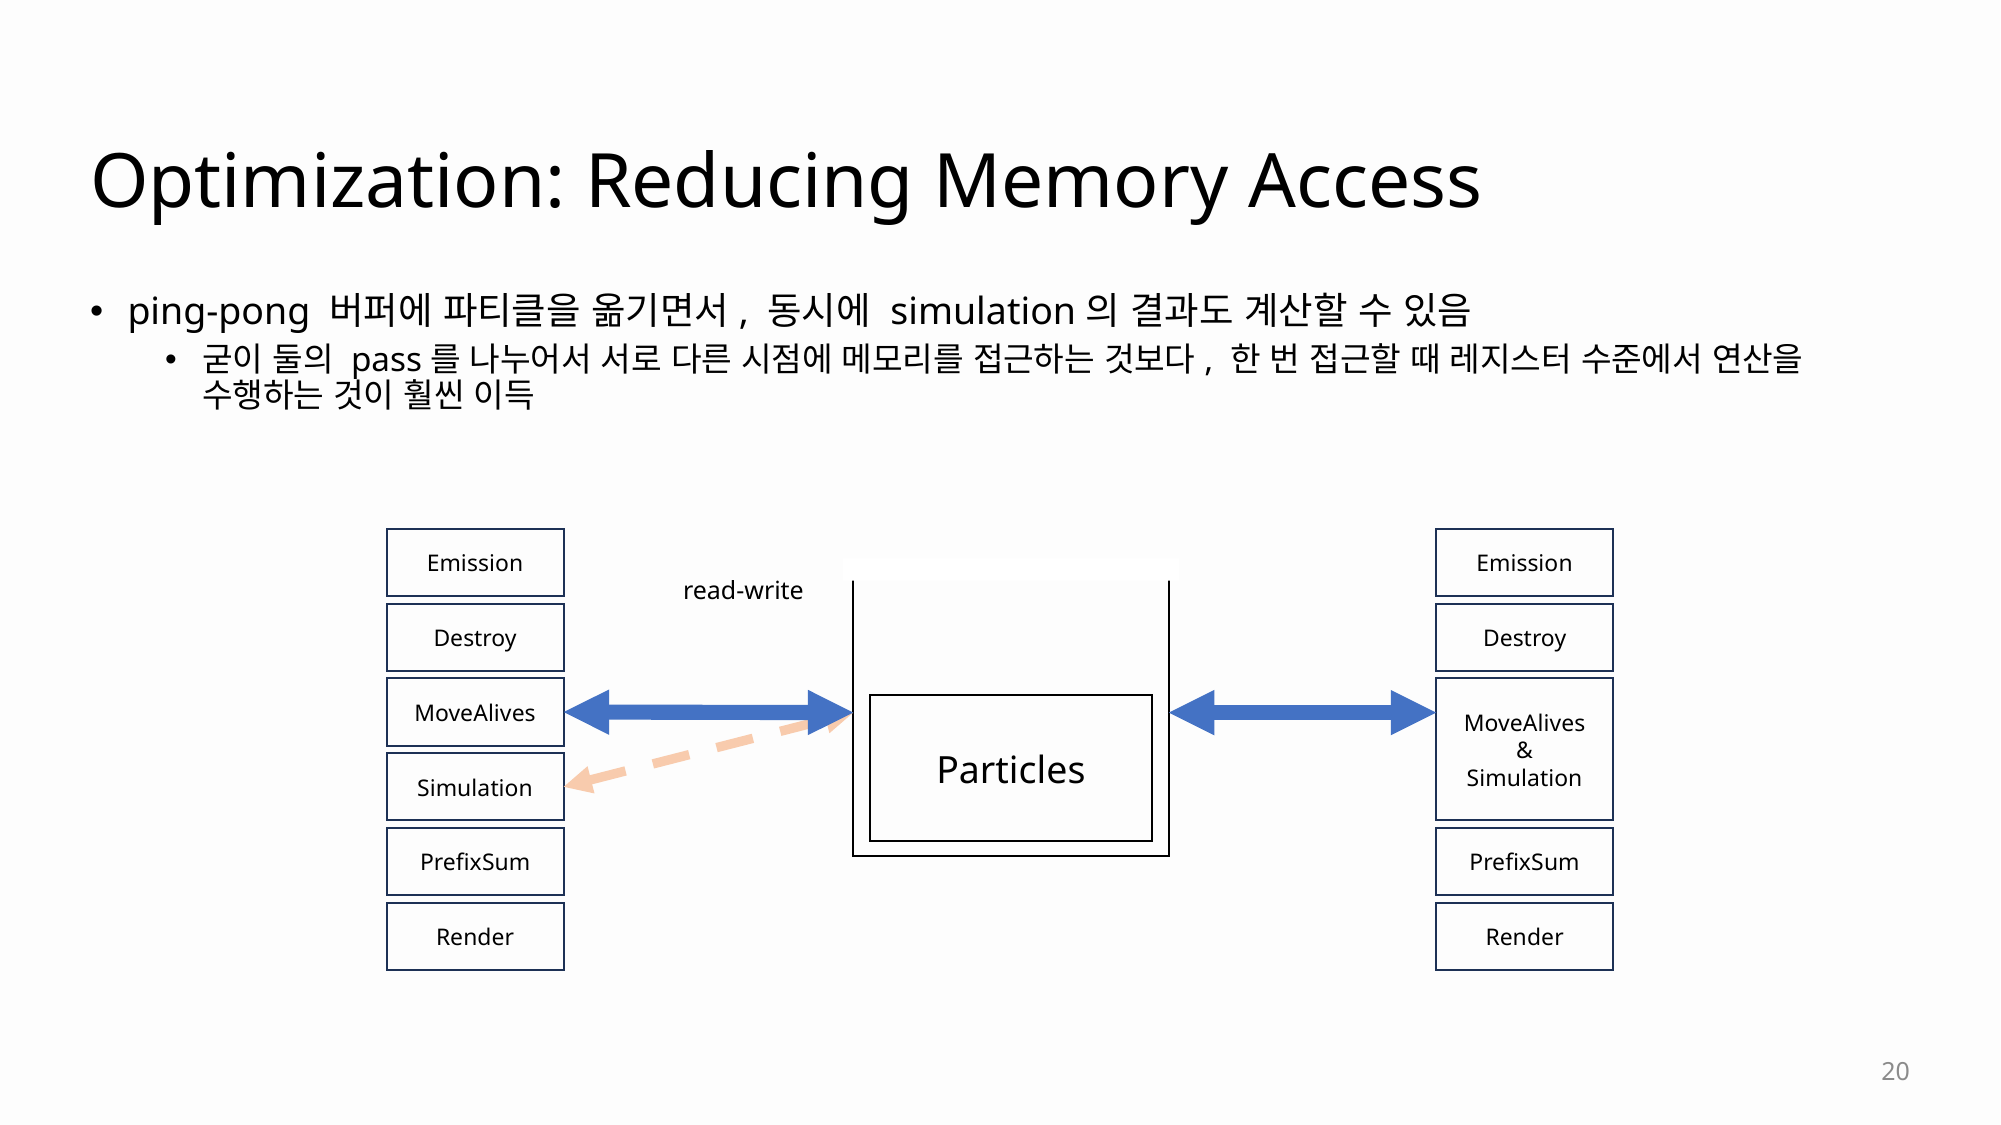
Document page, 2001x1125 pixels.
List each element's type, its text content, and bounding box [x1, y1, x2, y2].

list ping-pong 버퍼에 파티클을 옮기면서, 동시에 simulation의 결과도 계산할 수 있음 굳이 둘의 pass를 나누어서 서로 다른 시점에 메모리를 접근하는 것보다, 한 번 접근할 때 레지스터 수준에서 연산을 수행하는 것이 훨씬 이득 [75, 284, 1925, 975]
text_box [386, 528, 1614, 970]
title Optimization: Reducing Memory Access [75, 82, 1925, 284]
slide_number 20 [1475, 1042, 1925, 1103]
